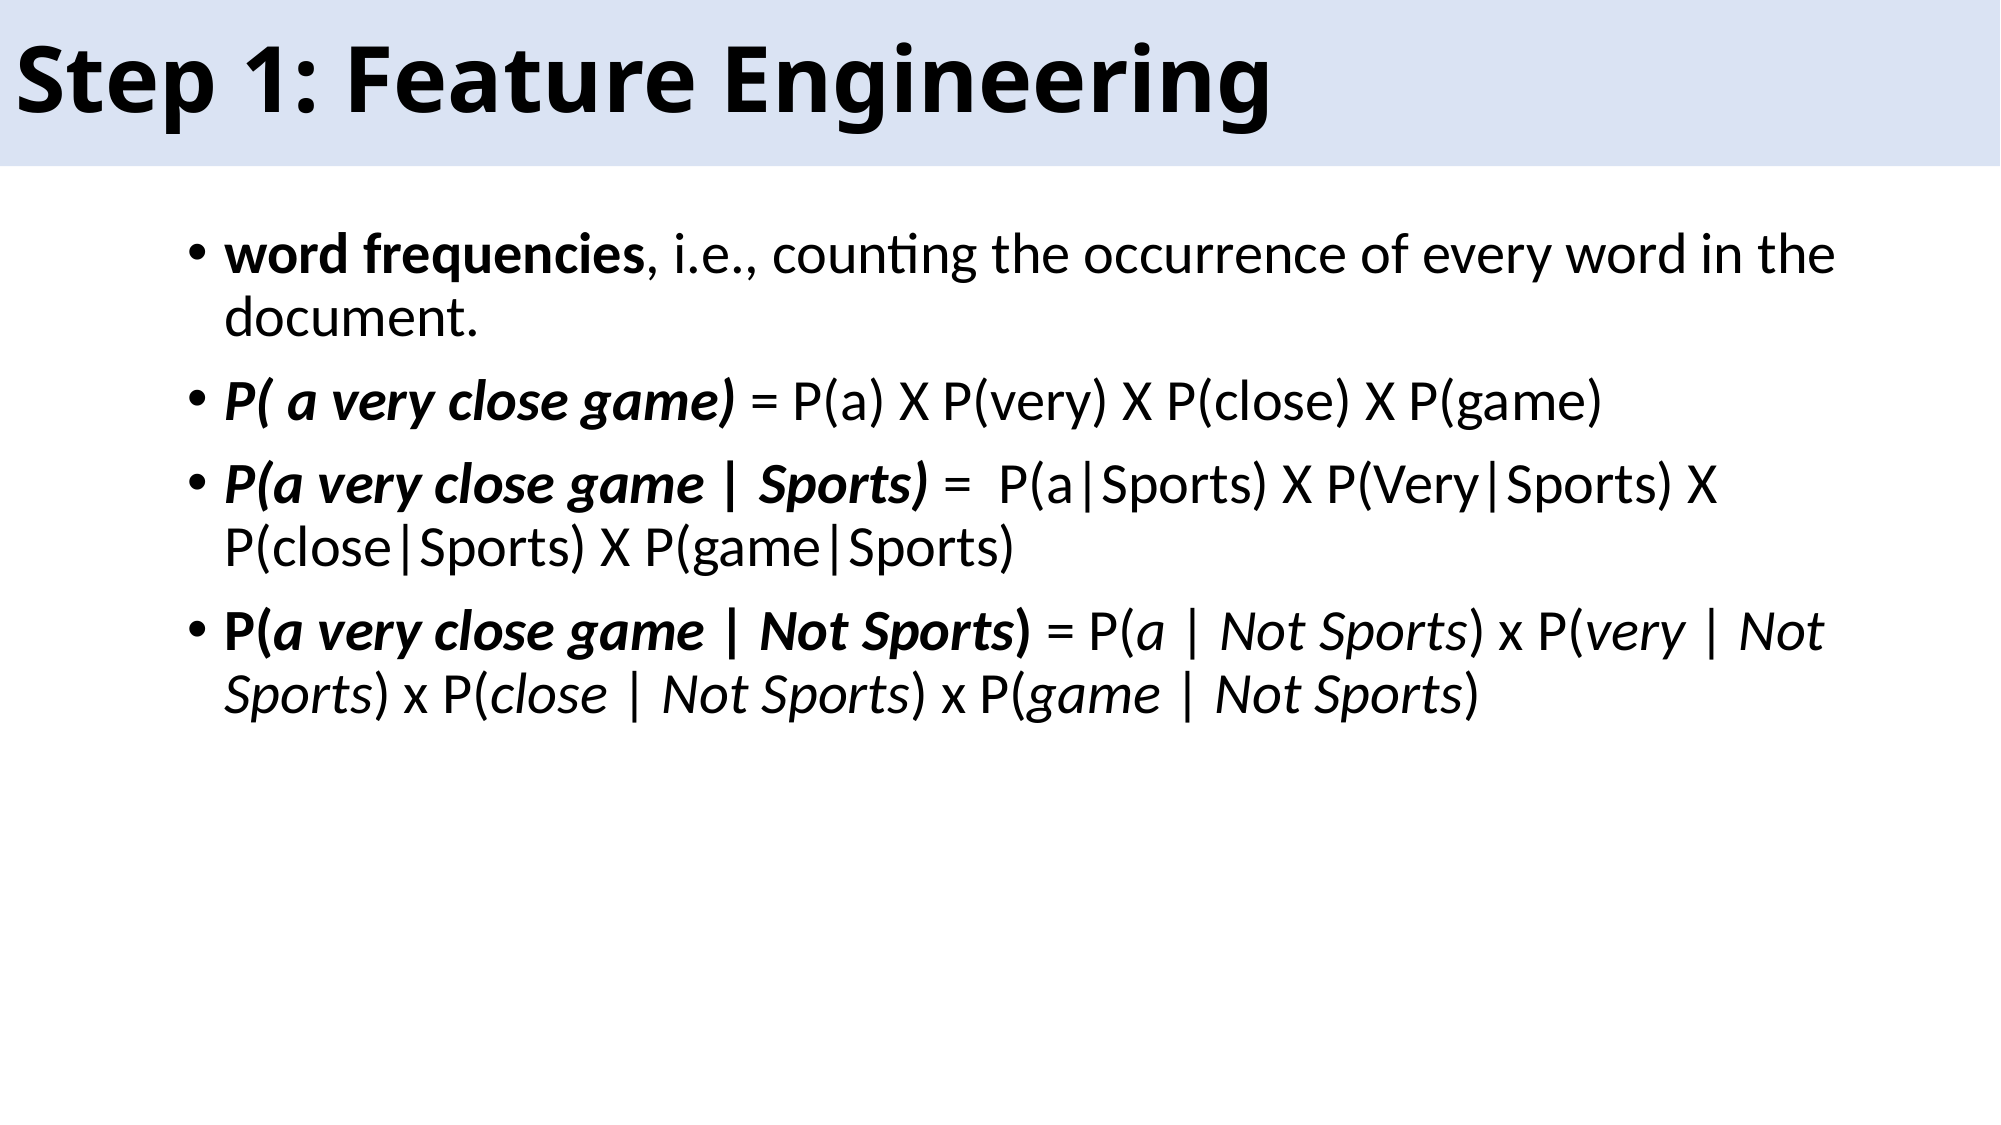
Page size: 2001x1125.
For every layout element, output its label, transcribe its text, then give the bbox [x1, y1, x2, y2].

list word frequencies, i.e., counting the occurrence of every word in the document. P( a very close game) = P(a) X P(very) X P(close) X P(game) P(a very close game | Sports) = P(a|Sports) X P(Very|Sports) X P(close|Sports) X P(game|Sports) P(a very close game | Not Sports) = P(a | Not Sports) x P(very | Not Sports) x P(close | Not Sports) x P(game | Not Sports) [172, 215, 1898, 930]
title Step 1: Feature Engineering [0, 0, 2000, 167]
